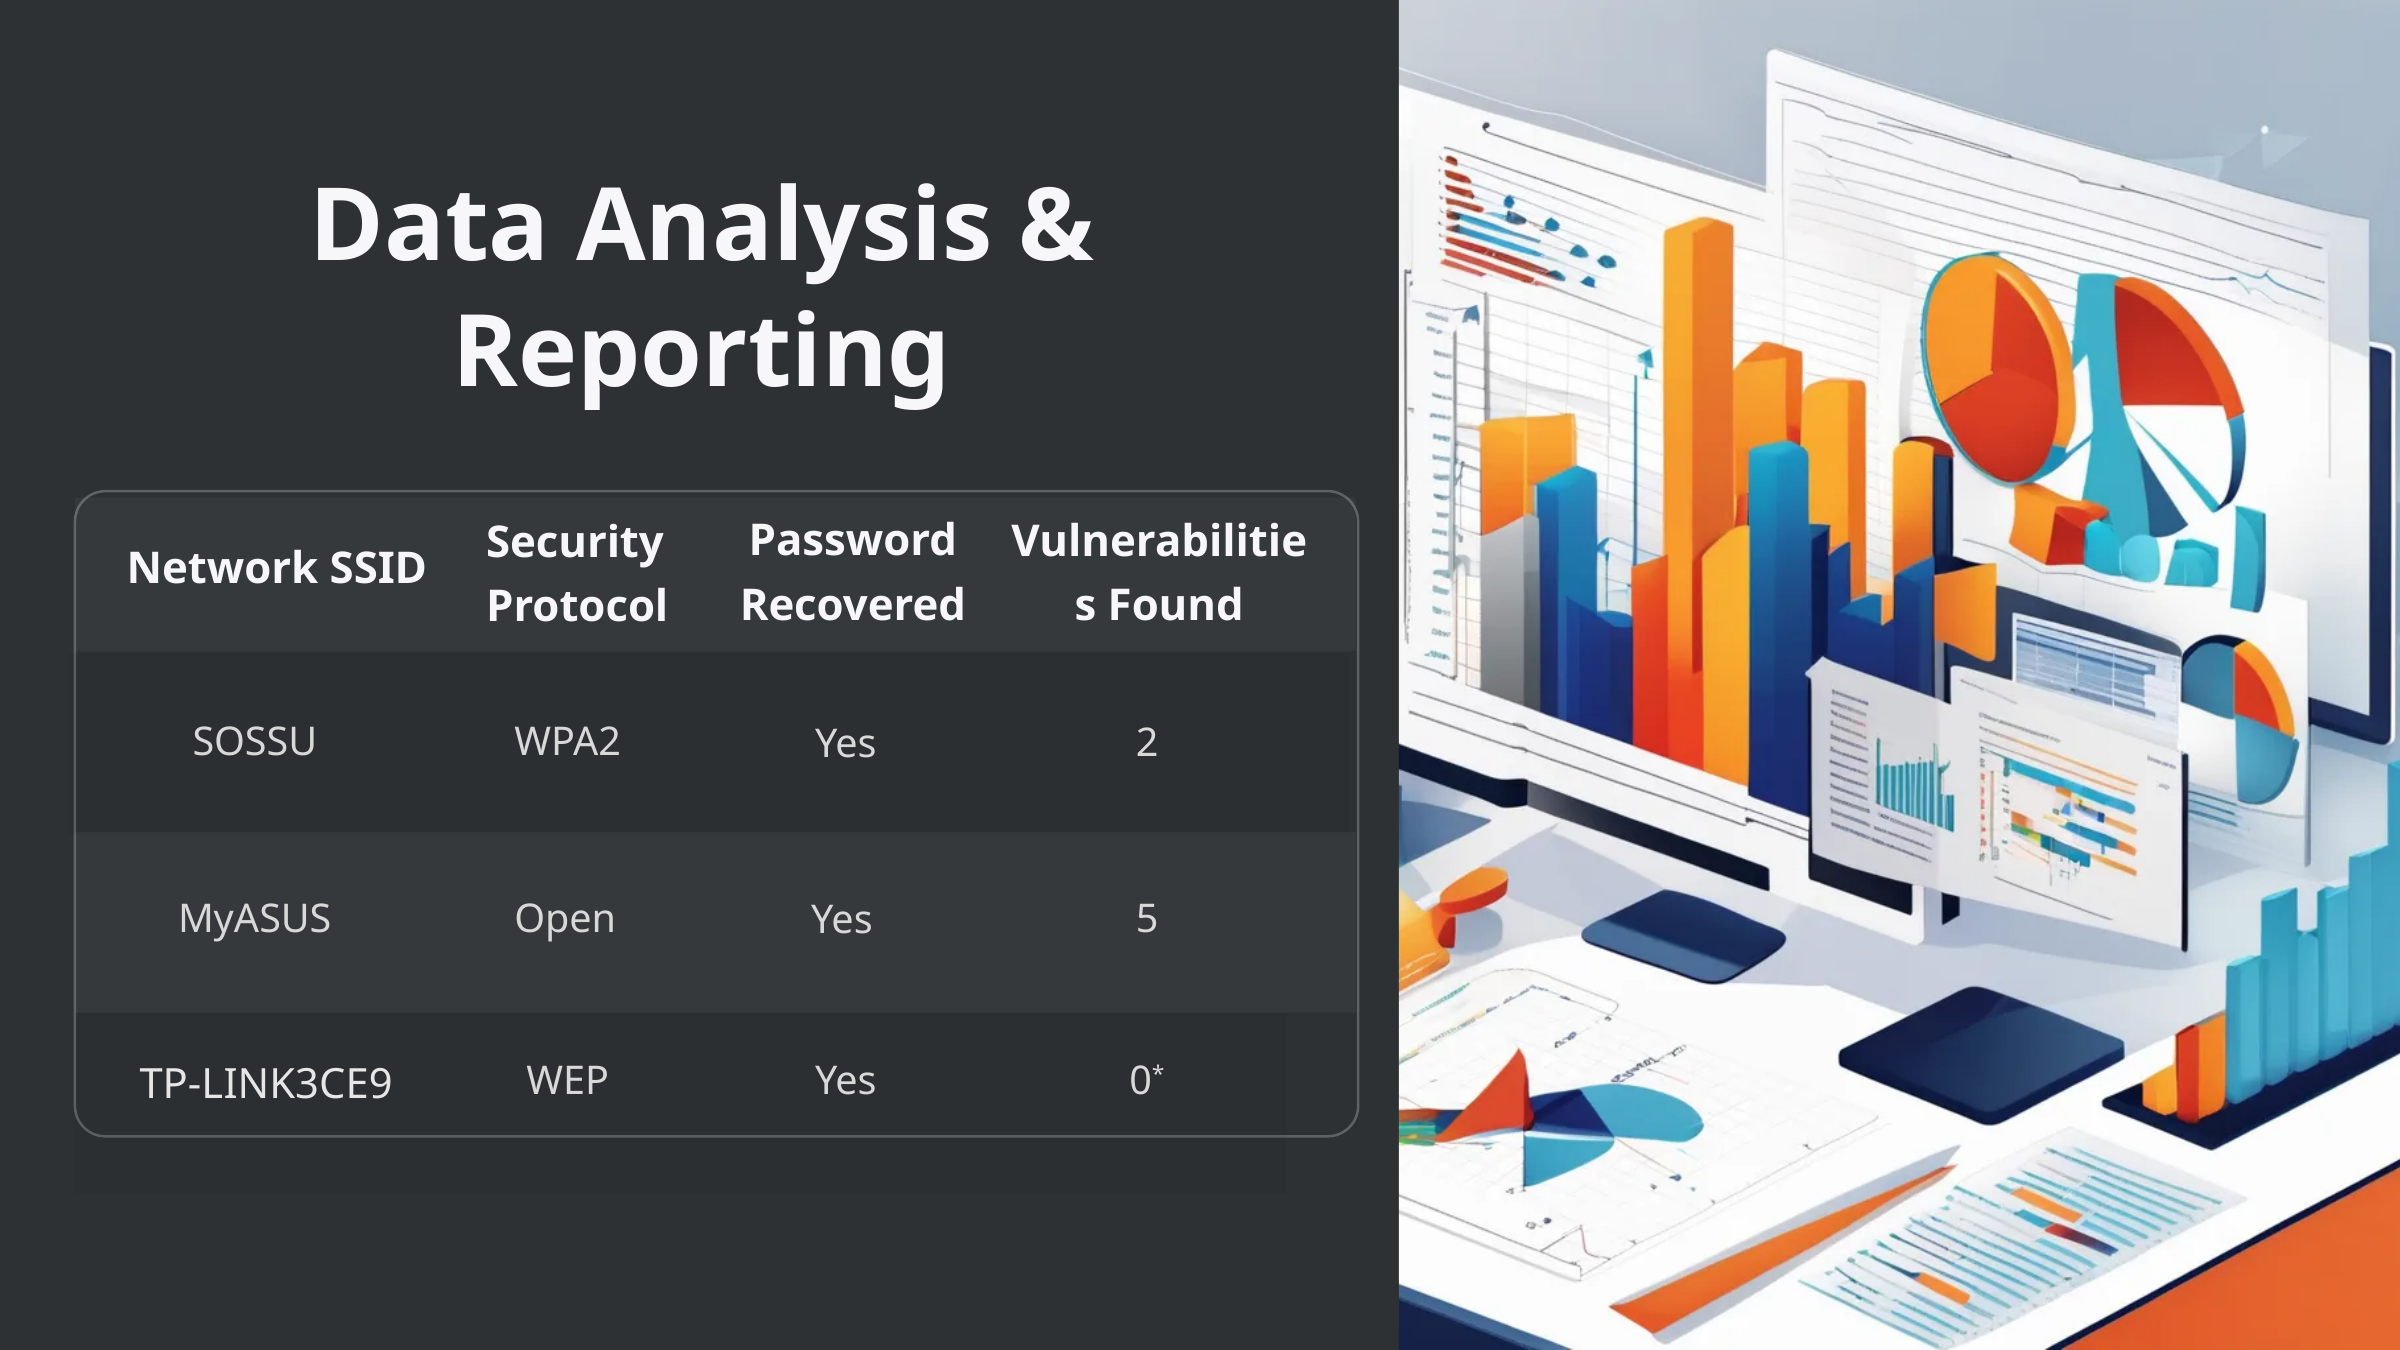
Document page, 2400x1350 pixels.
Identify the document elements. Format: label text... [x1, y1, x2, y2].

text_box Yes [814, 700, 1036, 766]
text_box [74, 497, 1356, 652]
text_box Network SSID [126, 527, 429, 653]
picture [1398, 0, 2400, 1350]
text_box [429, 510, 1359, 1137]
text_box Vulnerabilities Found [1008, 500, 1311, 630]
text_box [74, 831, 1356, 1013]
text_box WEP [526, 1037, 747, 1103]
text_box MyASUS [115, 875, 395, 1006]
text_box Yes [814, 1038, 1036, 1103]
text_box TP-LINK3CE9 [126, 1042, 406, 1173]
text_box 0* [1093, 1038, 1200, 1103]
text_box [68, 653, 1350, 835]
text_box Security Protocol [485, 501, 702, 567]
text_box SOSSU [103, 698, 407, 828]
text_box Data Analysis & Reporting [94, 154, 1311, 313]
text_box [75, 1012, 1287, 1194]
text_box Open [514, 875, 735, 941]
text_box Password Recovered [702, 500, 1004, 630]
text_box 5 [1093, 875, 1200, 941]
text_box [87, 491, 1346, 497]
text_box Yes [811, 877, 1032, 942]
text_box 2 [1093, 700, 1200, 765]
text_box WPA2 [514, 699, 735, 764]
